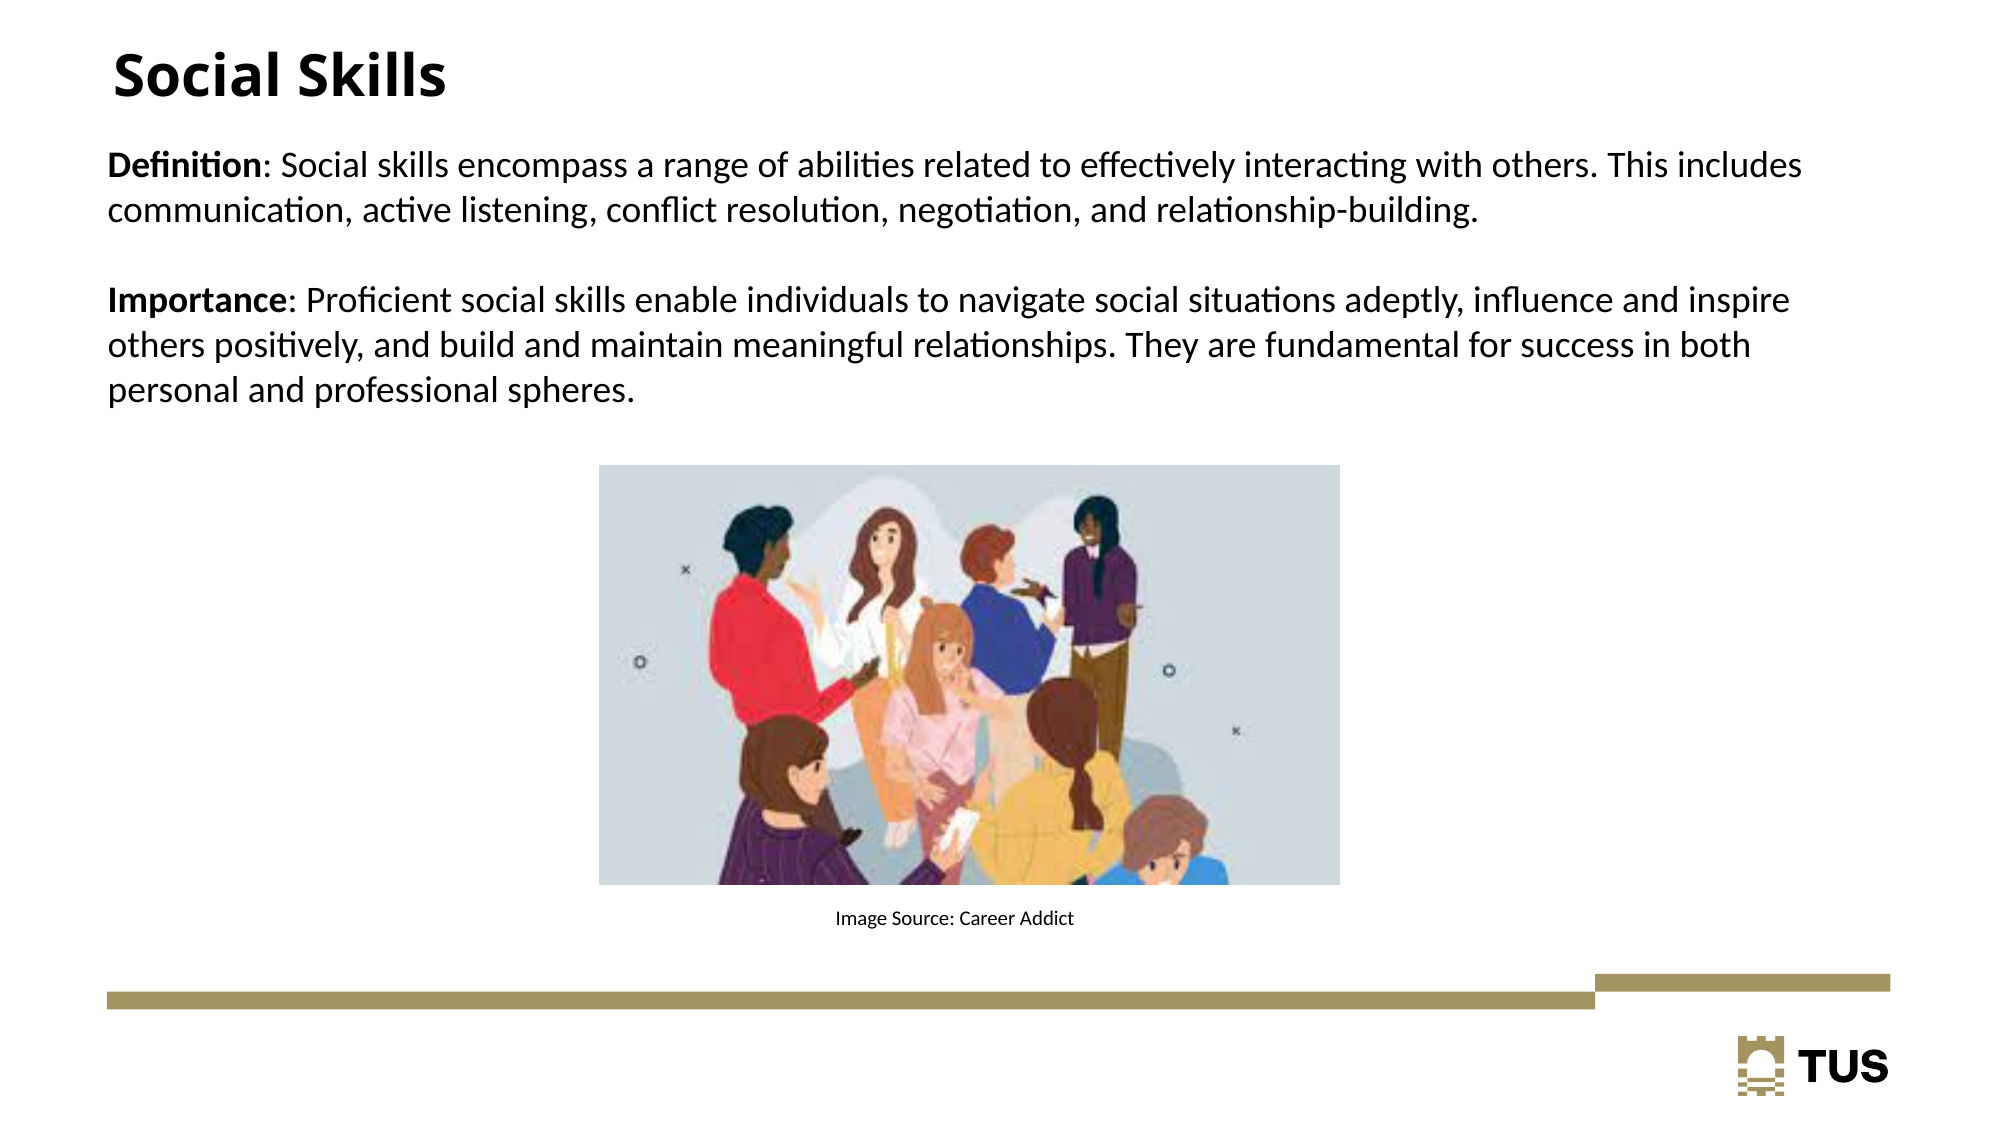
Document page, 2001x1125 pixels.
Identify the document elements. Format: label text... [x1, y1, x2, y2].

picture [1738, 1036, 1888, 1096]
text_box Image Source: Career Addict [820, 897, 1090, 938]
title Social Skills [113, 38, 1428, 132]
text_box Definition: Social skills encompass a range of abilities related to effectively interacting with others. This includes communication, active listening, conflict resolution, negotiation, and relationship-building. Importance: Proficient social skills enable individuals to navigate social situations adeptly, influence and inspire others positively, and build and maintain meaningful relationships. They are fundamental for success in both personal and professional spheres. [92, 132, 1909, 463]
picture [599, 465, 1340, 885]
